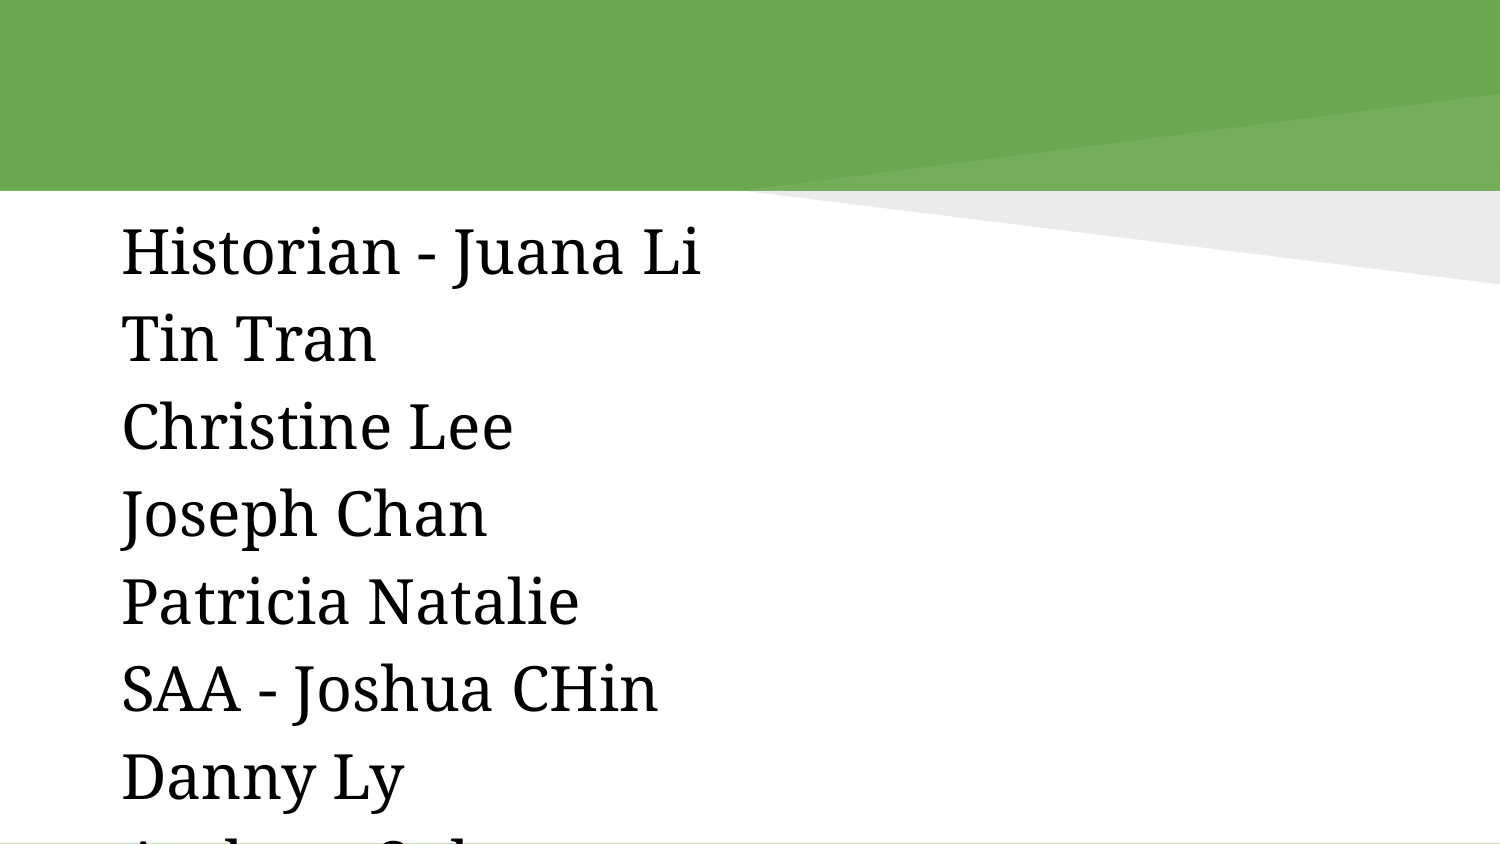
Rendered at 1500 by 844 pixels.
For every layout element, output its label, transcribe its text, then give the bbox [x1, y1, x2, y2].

list Historian - Juana Li Tin Tran Christine Lee Joseph Chan Patricia Natalie SAA - Joshua CHin Danny Ly Andrew Suh Ann Dai [75, 196, 1425, 808]
